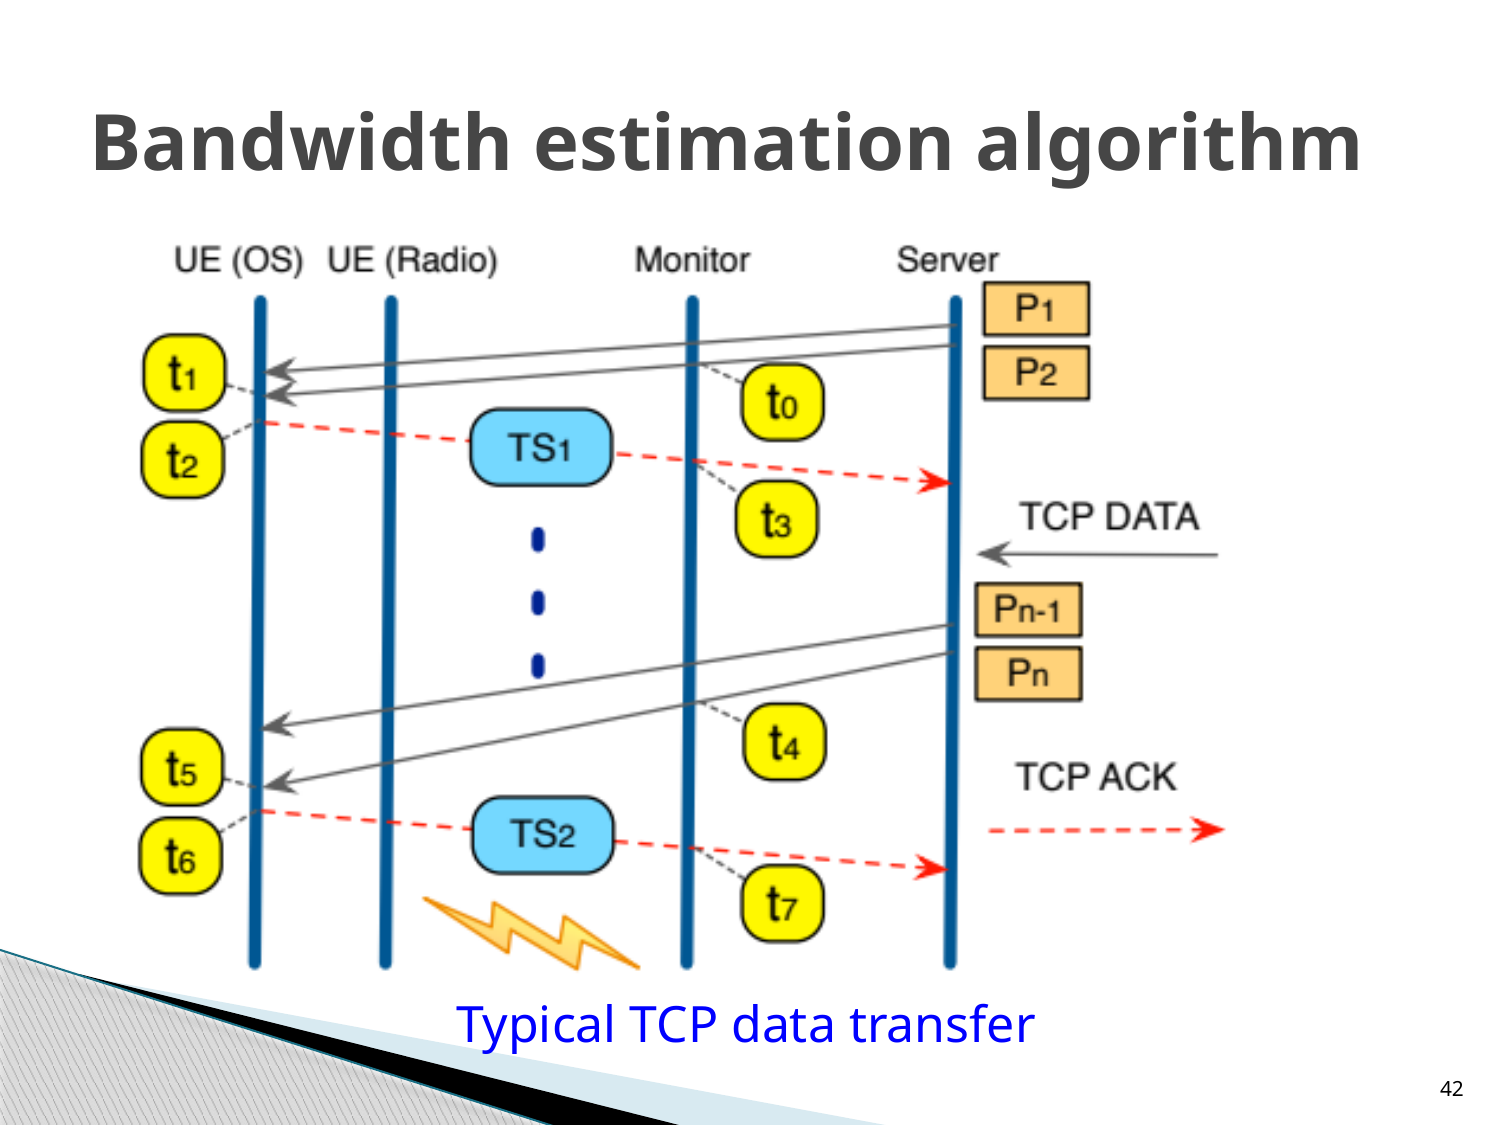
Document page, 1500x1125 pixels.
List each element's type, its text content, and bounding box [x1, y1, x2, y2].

table_header [105, 986, 542, 1125]
text_box Typical TCP data transfer [441, 987, 1065, 1061]
title Bandwidth estimation algorithm [75, 45, 1425, 233]
list [0, 232, 1351, 976]
slide_number 42 [1418, 1051, 1479, 1112]
